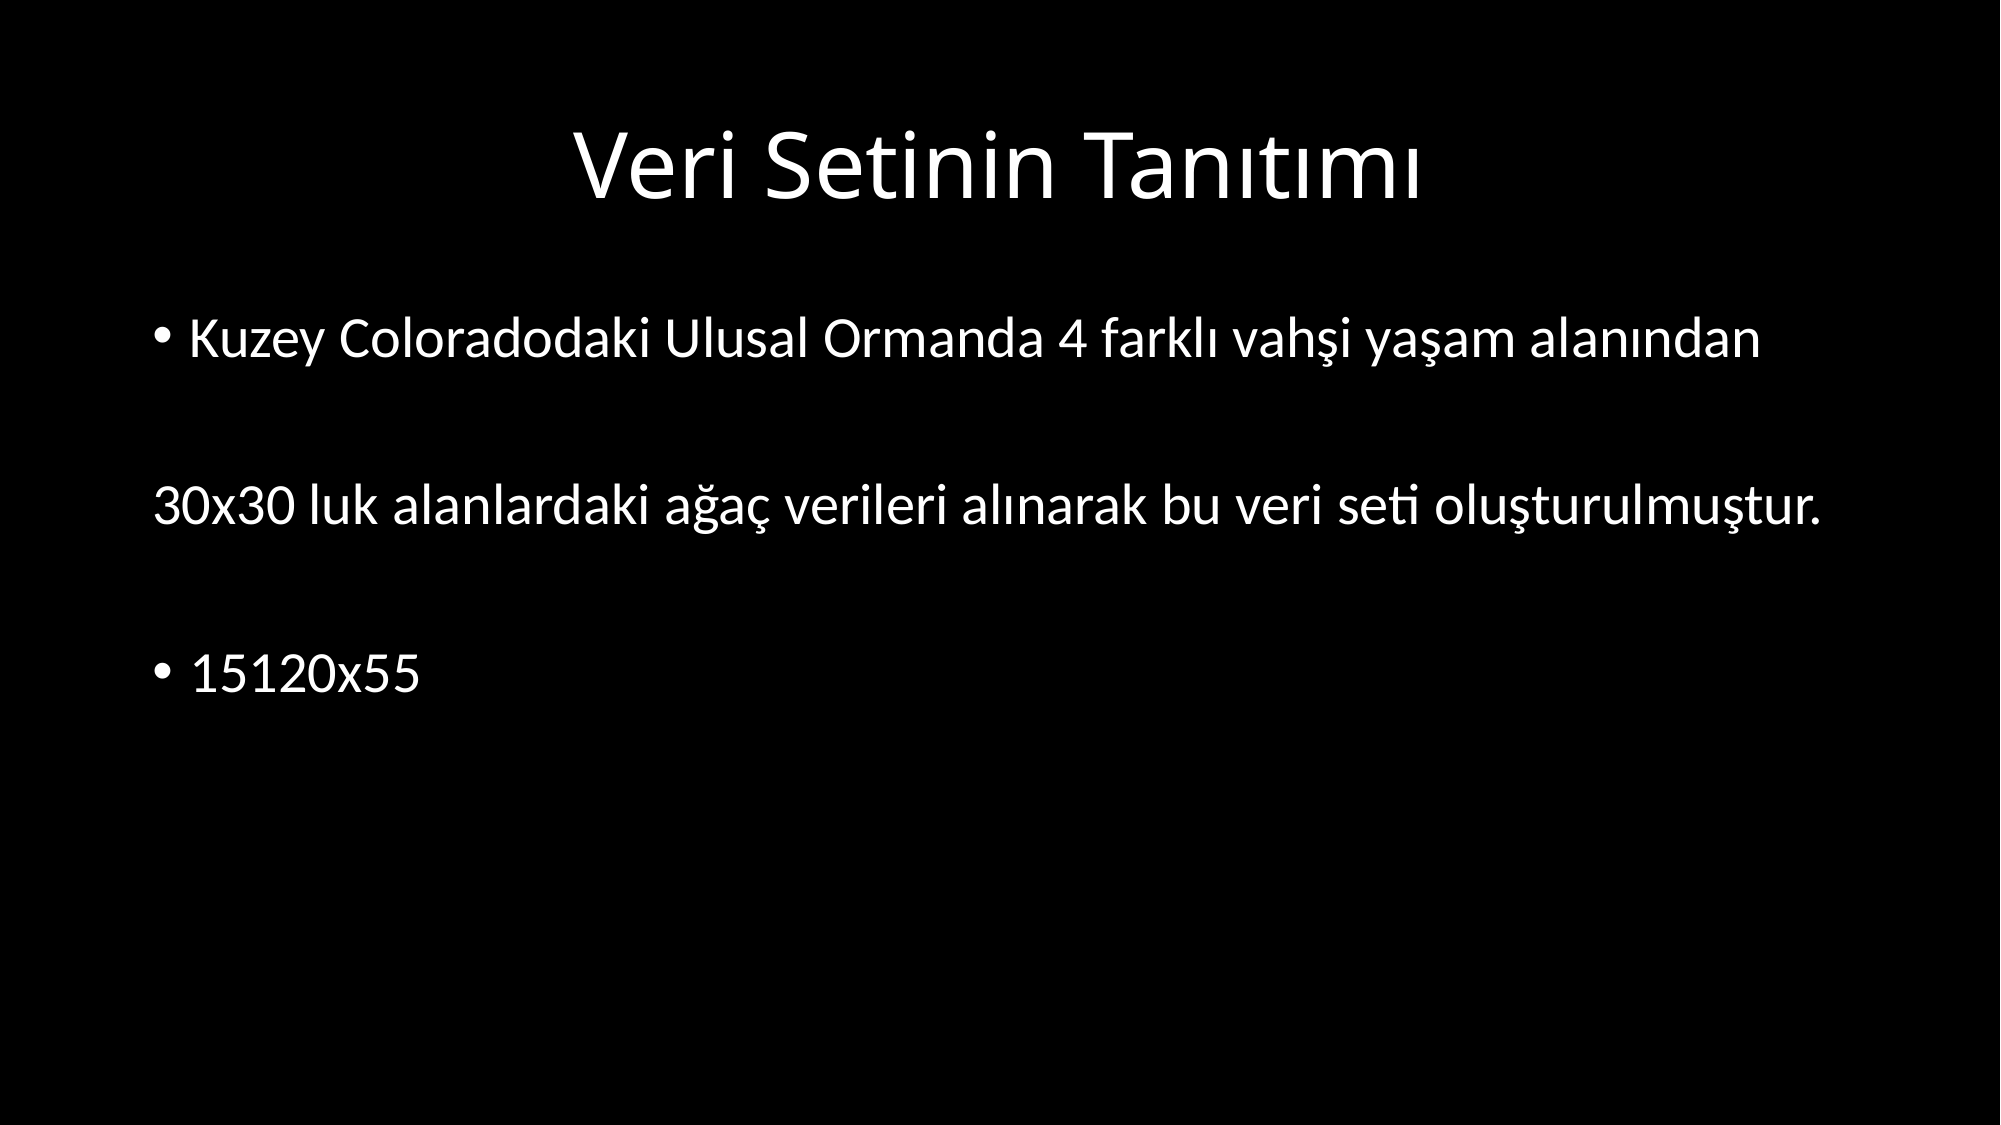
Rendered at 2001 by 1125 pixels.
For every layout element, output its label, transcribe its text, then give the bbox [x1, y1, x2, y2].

list Kuzey Coloradodaki Ulusal Ormanda 4 farklı vahşi yaşam alanından 30x30 luk alanlardaki ağaç verileri alınarak bu veri seti oluşturulmuştur. 15120x55 [137, 299, 1863, 1014]
title Veri Setinin Tanıtımı [137, 59, 1863, 278]
